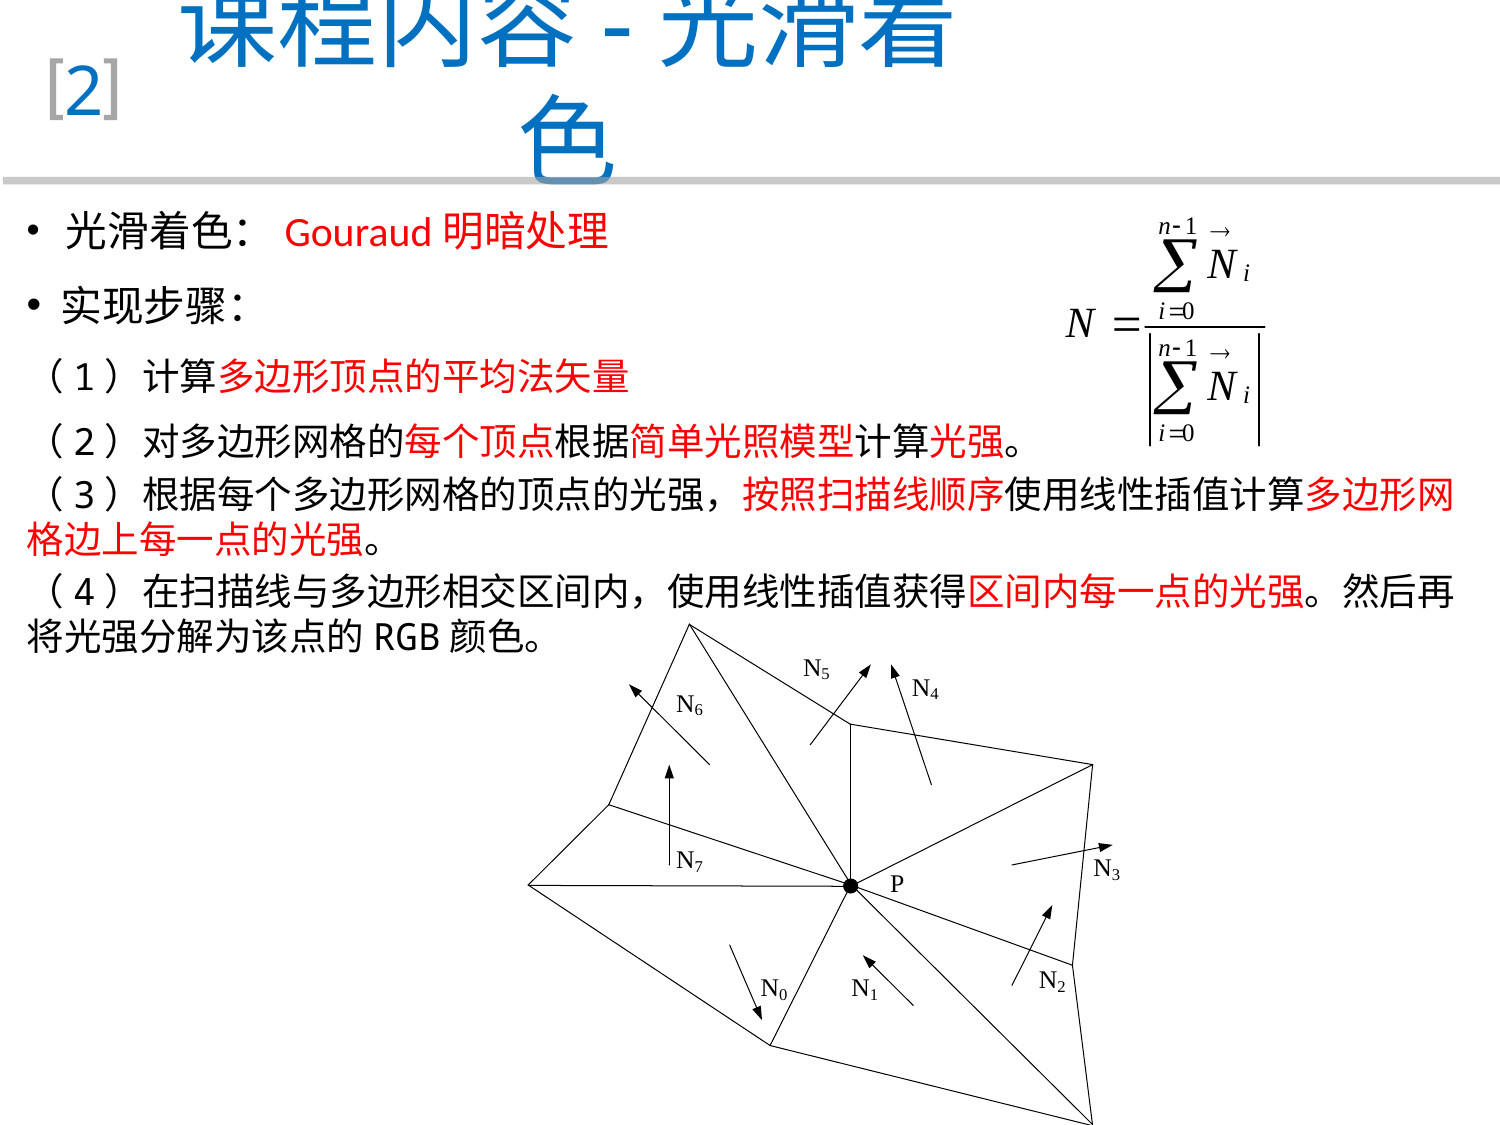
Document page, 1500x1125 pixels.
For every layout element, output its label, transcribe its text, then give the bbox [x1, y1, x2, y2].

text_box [1056, 207, 1276, 454]
text_box [49, 58, 63, 121]
text_box 2 [49, 41, 117, 137]
list 光滑着色：Gouraud明暗处理 实现步骤： （1）计算多边形顶点的平均法矢量 （2）对多边形网格的每个顶点根据简单光照模型计算光强。 （3）根据每个多边形网格的顶点的光强，按照扫描线顺序使用线性插值计算多边形网格边上每一点的光强。 （4）在扫描线与多边形相交区间内，使用线性插值获得区间内每一点的光强。然后再将光强分解为该点的RGB颜色。 [11, 184, 1489, 892]
text_box [1, 175, 1500, 186]
text_box [103, 58, 117, 121]
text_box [525, 621, 1136, 1125]
text_box 课程内容-光滑着色 [117, 0, 1019, 175]
